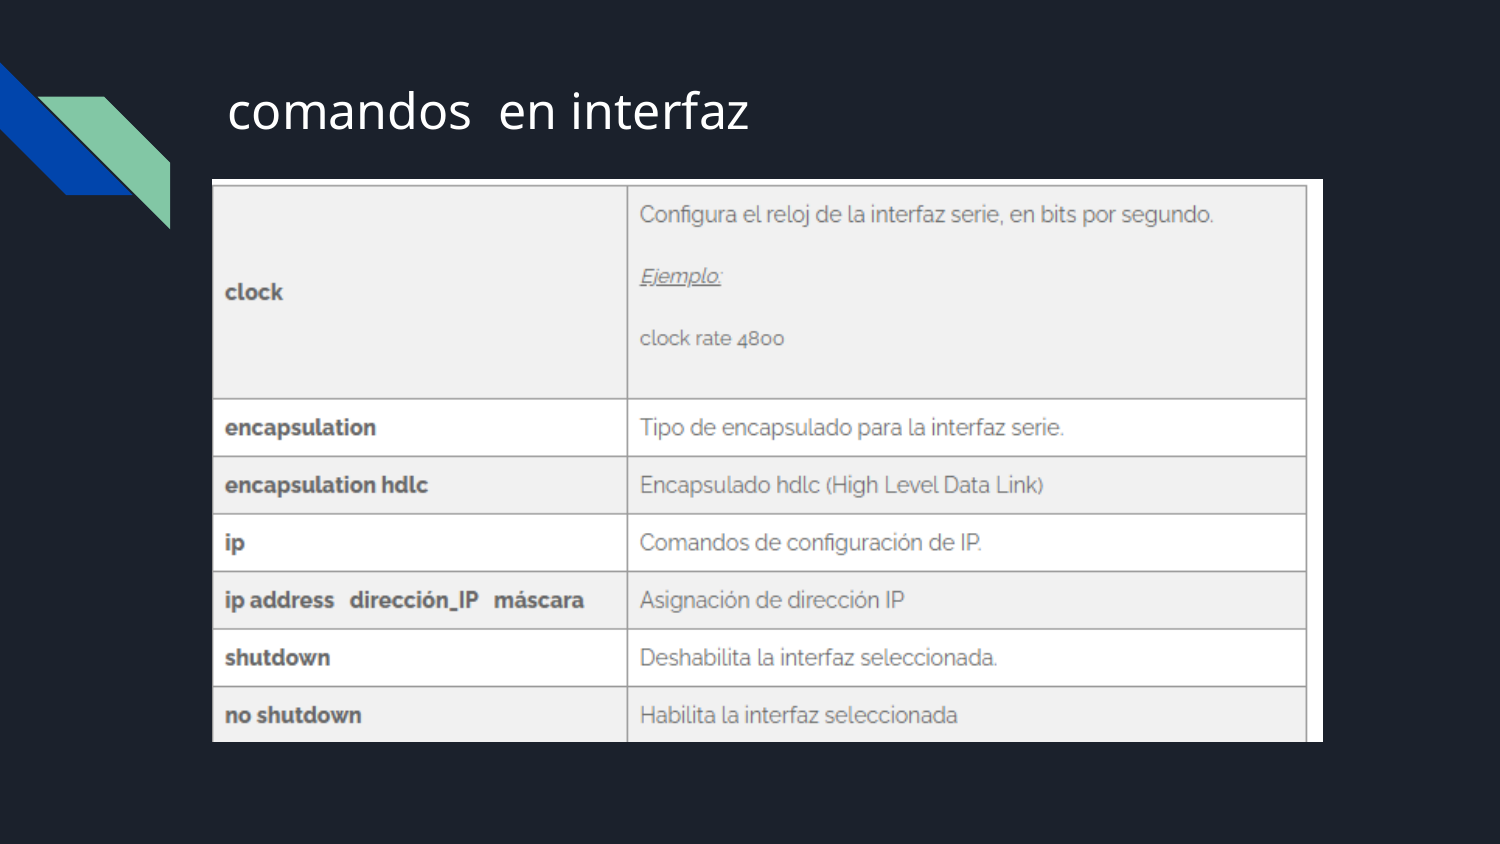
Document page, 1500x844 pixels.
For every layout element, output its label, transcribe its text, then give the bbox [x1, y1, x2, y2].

title comandos en interfaz [212, 64, 1233, 179]
picture [212, 179, 1323, 742]
